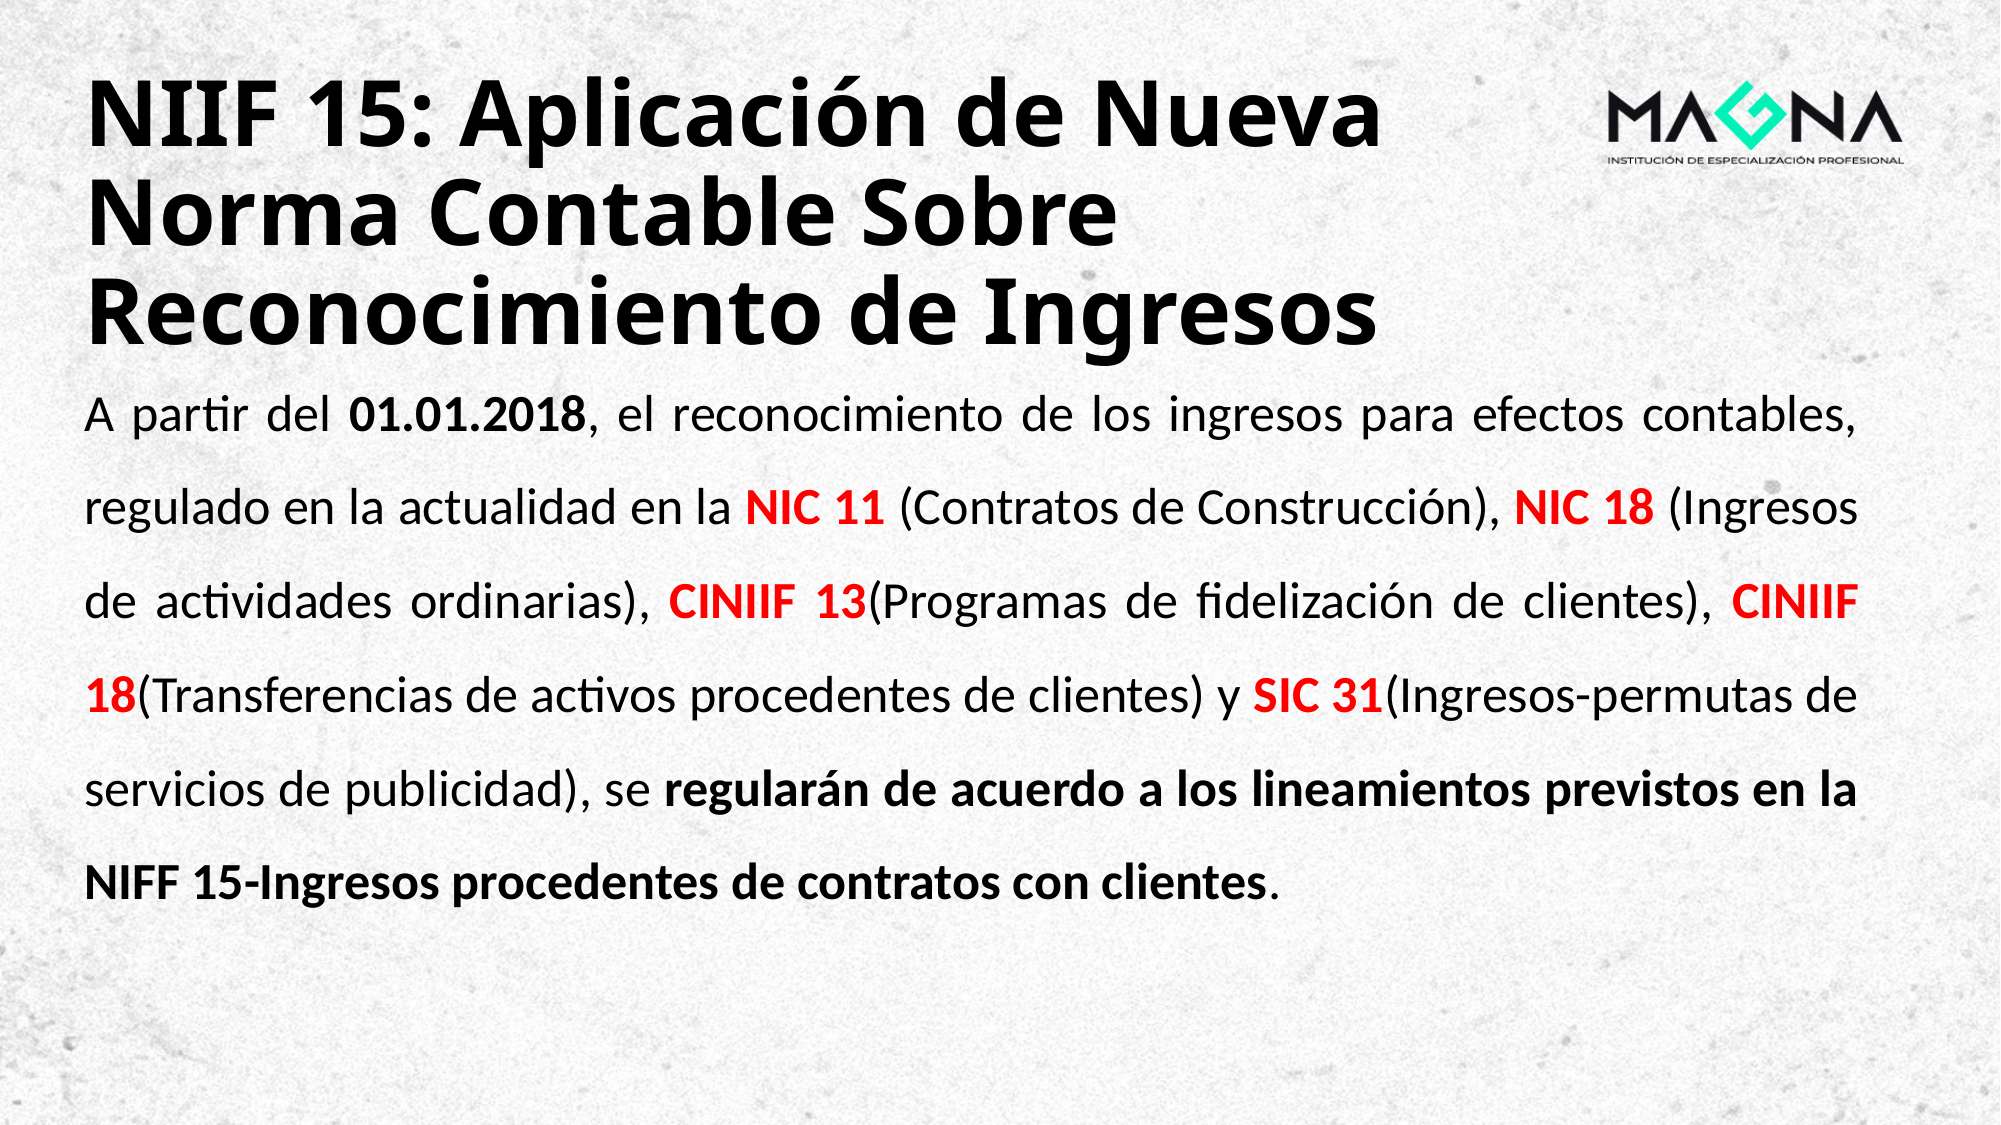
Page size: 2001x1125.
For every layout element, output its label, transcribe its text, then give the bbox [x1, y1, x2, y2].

picture [0, 0, 2001, 1125]
text_box NIIF 15: Aplicación de Nueva Norma Contable Sobre Reconocimiento de Ingresos [69, 122, 1696, 310]
text_box A partir del 01.01.2018, el reconocimiento de los ingresos para efectos contables, regulado en la actualidad en la NIC 11 (Contratos de Construcción), NIC 18 (Ingresos de actividades ordinarias), CINIIF 13(Programas de fidelización de clientes), CINIIF 18(Transferencias de activos procedentes de clientes) y SIC 31(Ingresos-permutas de servicios de publicidad), se regularán de acuerdo a los lineamientos previstos en la NIFF 15-Ingresos procedentes de contratos con clientes. [69, 340, 1874, 918]
